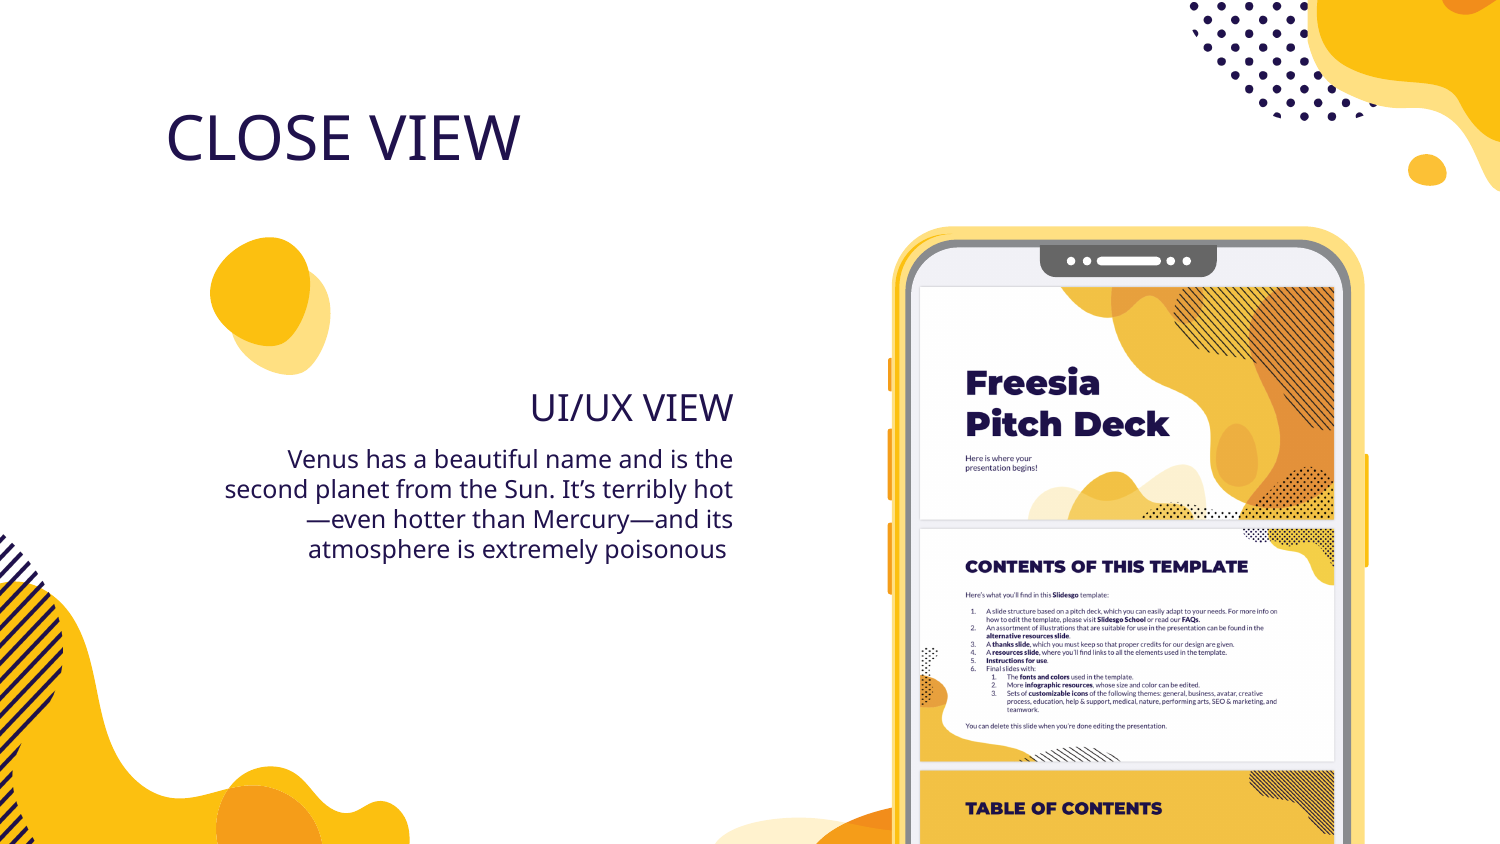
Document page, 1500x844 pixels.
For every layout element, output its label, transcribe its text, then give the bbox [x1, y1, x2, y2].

picture [0, 527, 63, 844]
picture [1118, 0, 1327, 82]
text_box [179, 213, 361, 391]
title CLOSE VIEW [150, 82, 1350, 173]
picture [1350, 96, 1455, 125]
picture [910, 247, 1344, 844]
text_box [887, 226, 1378, 844]
title UI/UX VIEW [188, 299, 750, 428]
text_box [711, 796, 882, 844]
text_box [1039, 244, 1217, 278]
subtitle Venus has a beautiful name and is the second planet from the Sun. It’s terribly hot—even hotter than Mercury—and its atmosphere is extremely poisonous [188, 428, 750, 734]
